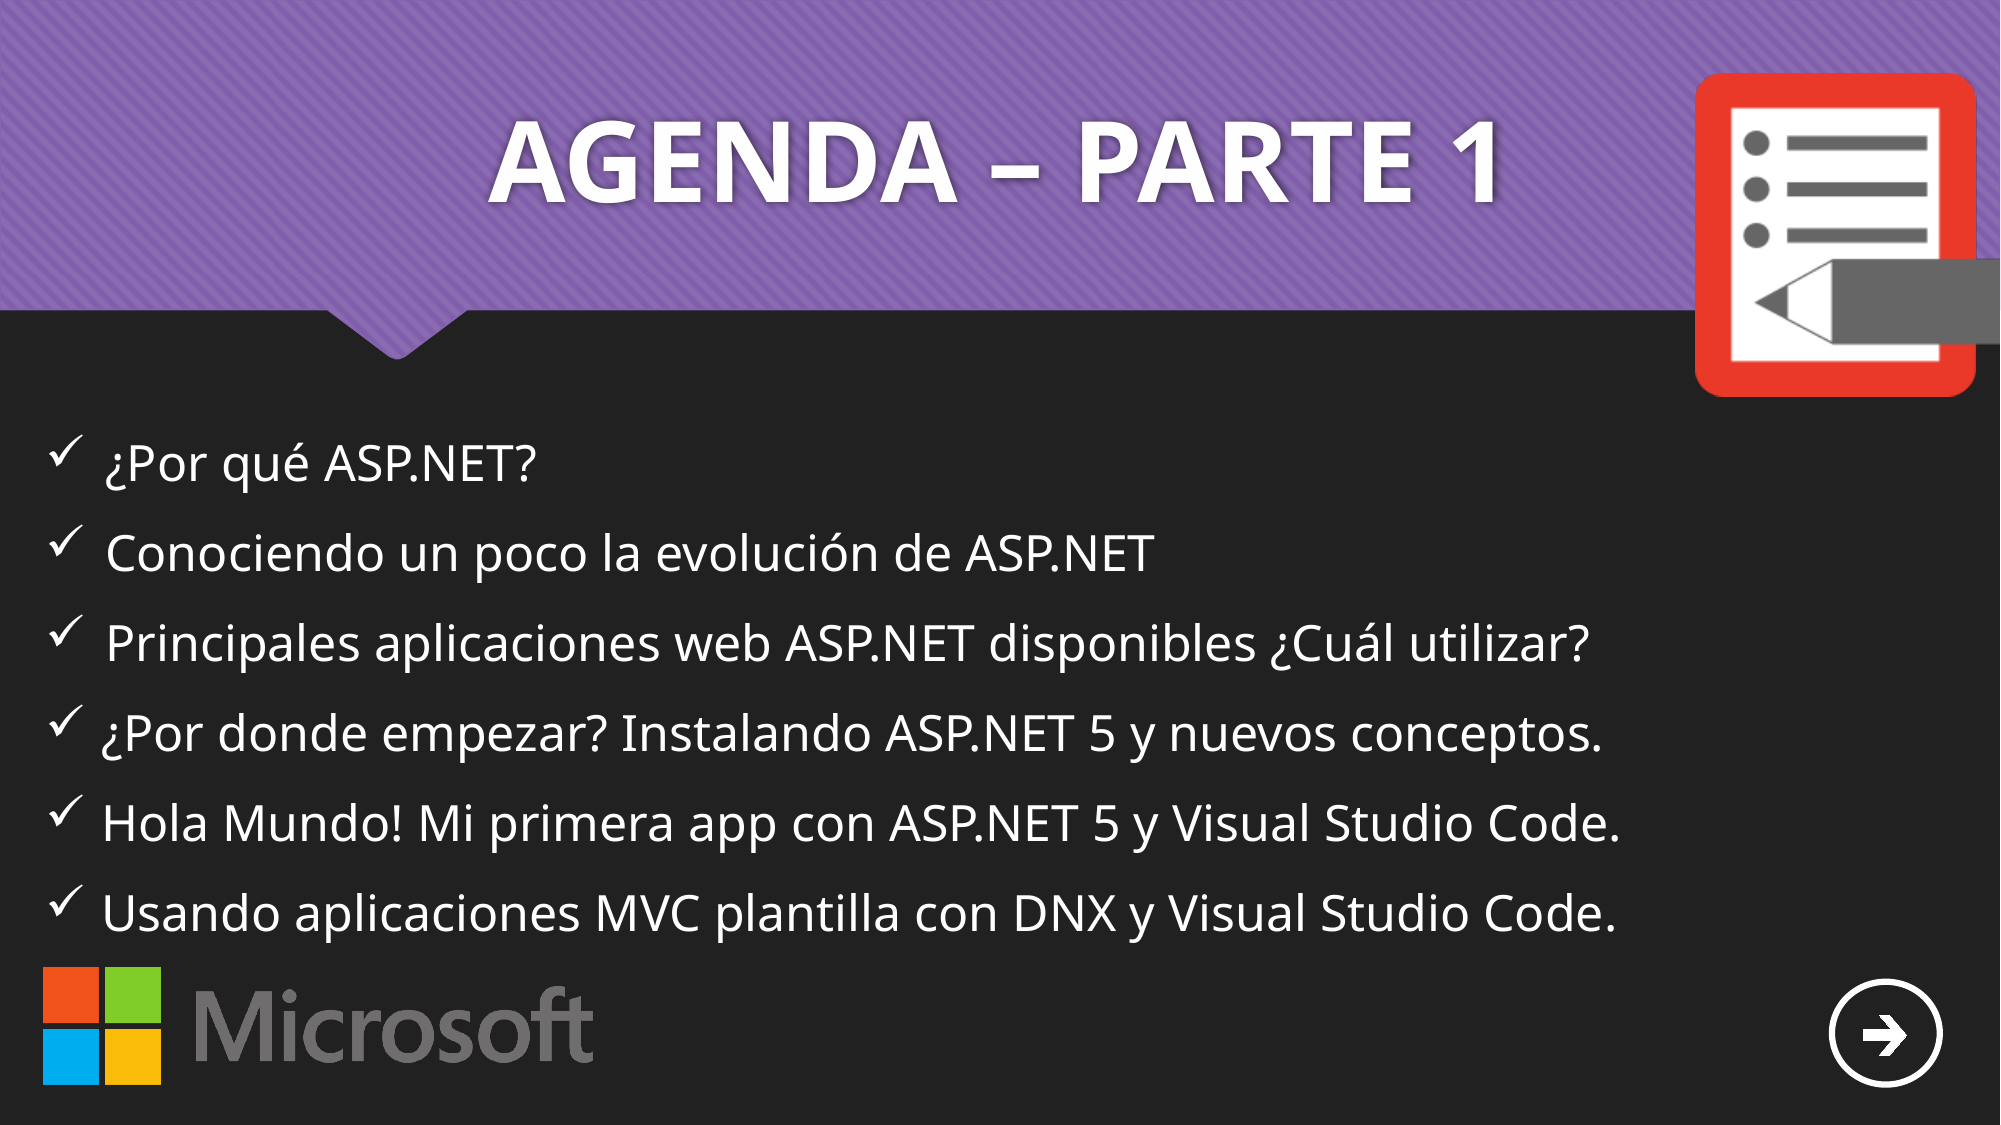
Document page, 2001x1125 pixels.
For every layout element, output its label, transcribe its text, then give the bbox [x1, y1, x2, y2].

title AGENDA – PARTE 1 [132, 73, 1695, 233]
text_box [1863, 1015, 1907, 1056]
text_box [1830, 980, 1942, 1086]
picture [1695, 73, 2000, 397]
picture [42, 967, 593, 1085]
text_box ¿Por qué ASP.NET? Conociendo un poco la evolución de ASP.NET Principales aplicaciones web ASP.NET disponibles ¿Cuál utilizar? ¿Por donde empezar? Instalando ASP.NET 5 y nuevos conceptos. Hola Mundo! Mi primera app con ASP.NET 5 y Visual Studio Code. Usando aplicaciones MVC plantilla con DNX y Visual Studio Code. [30, 394, 1907, 949]
